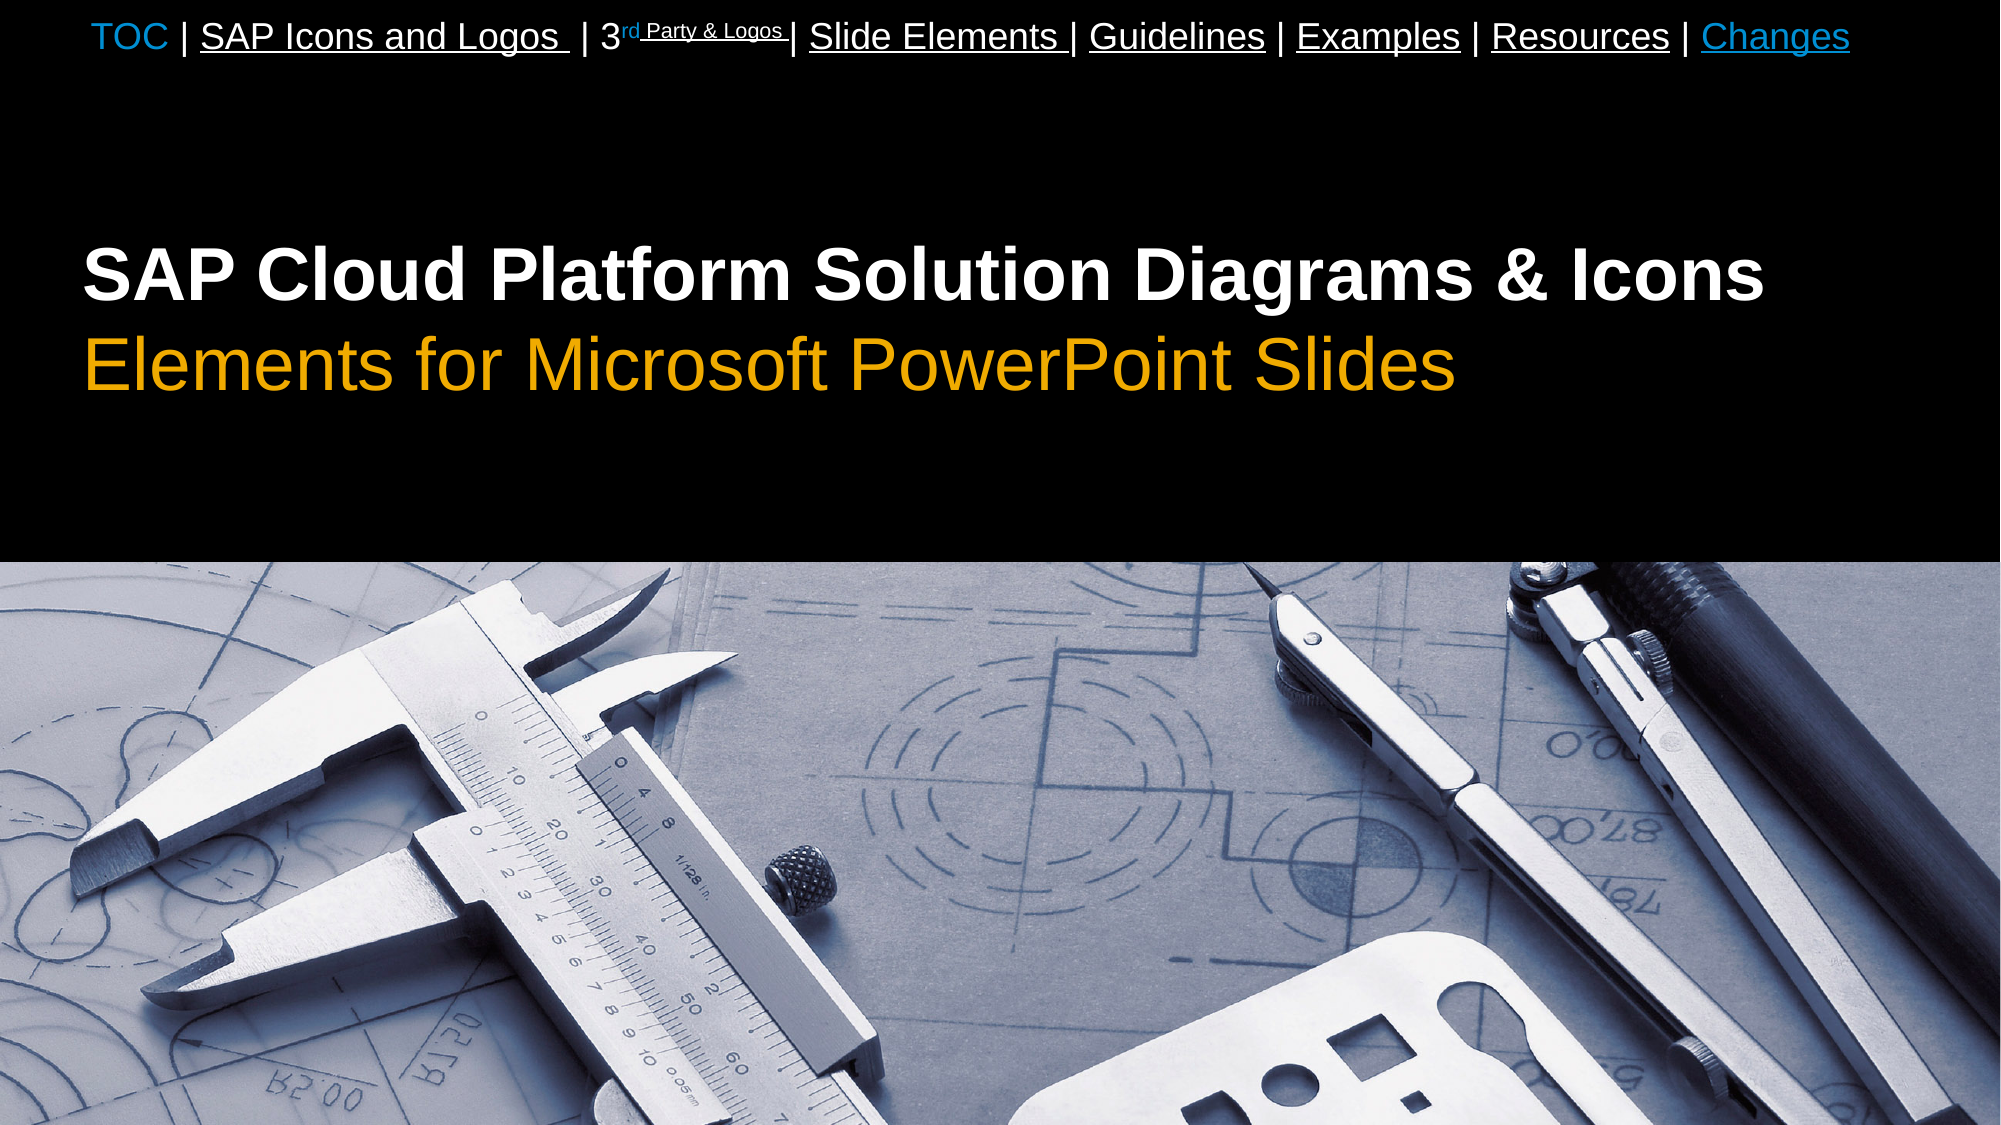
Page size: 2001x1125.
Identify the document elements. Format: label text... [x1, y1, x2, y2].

picture [0, 561, 2001, 1125]
text_box TOC | SAP Icons and Logos | 3rd Party & Logos | Slide Elements | Guidelines | Examples | Resources | Changes [78, 0, 2001, 69]
title SAP Cloud Platform Solution Diagrams & Icons Elements for Microsoft PowerPoint Slides [82, 225, 1918, 337]
